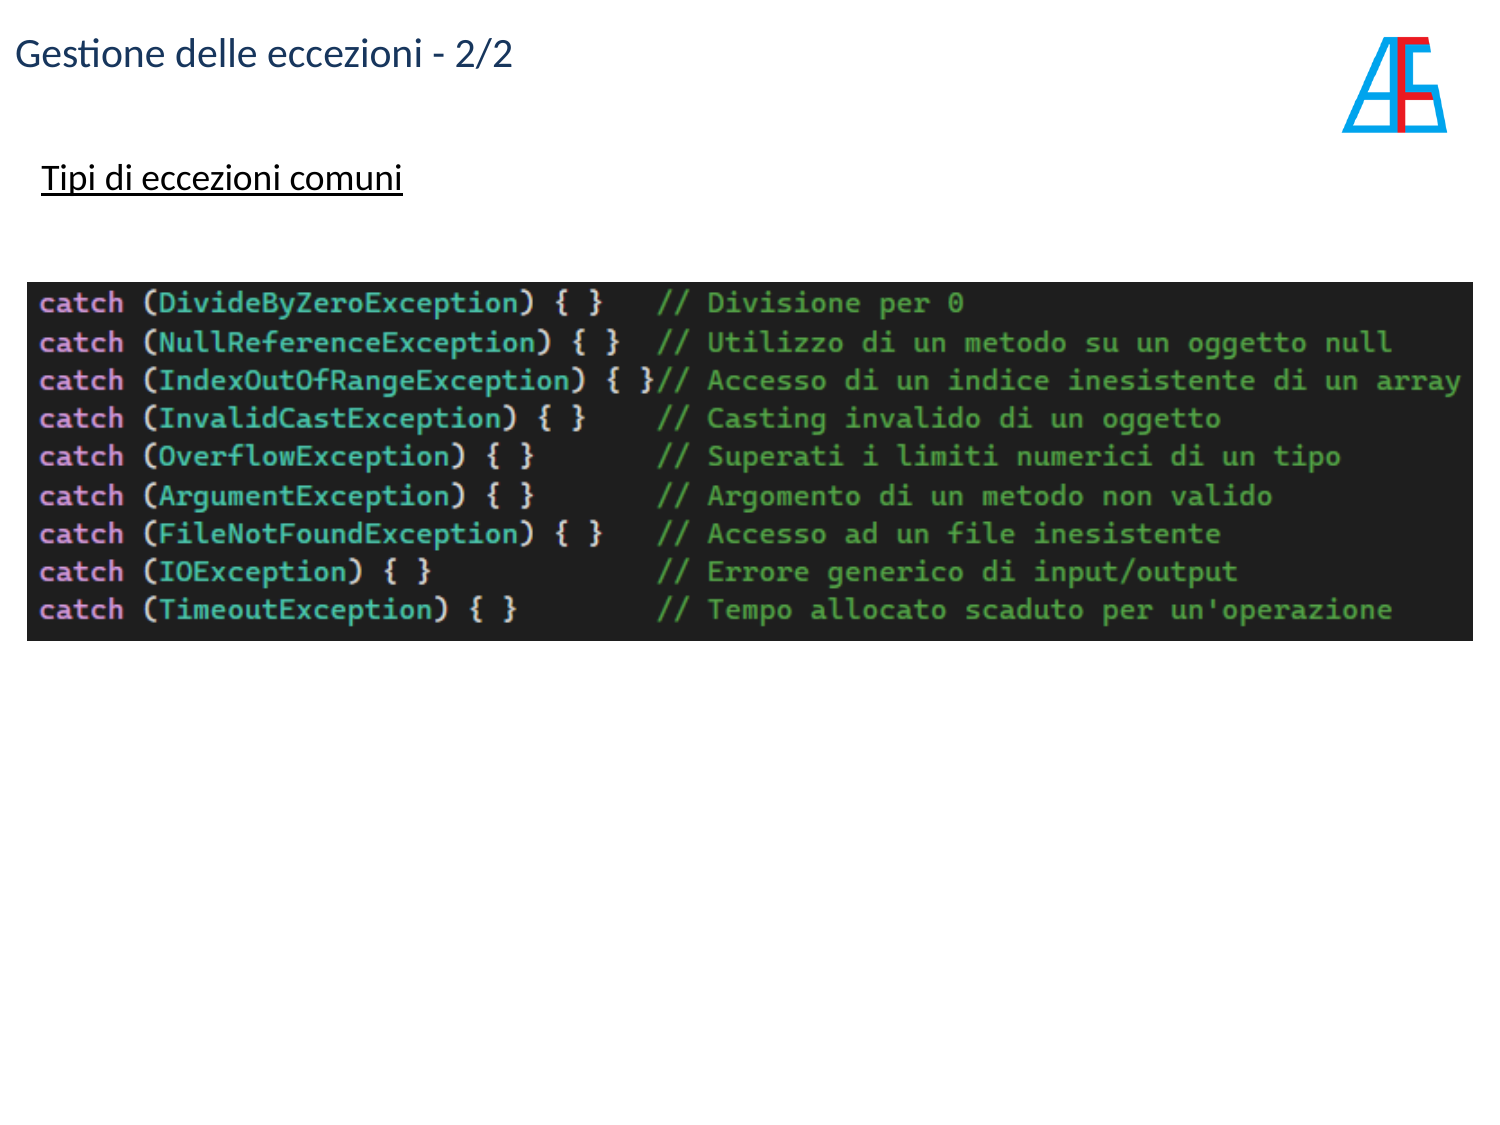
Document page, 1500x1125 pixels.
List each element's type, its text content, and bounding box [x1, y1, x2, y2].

picture [1338, 25, 1450, 158]
text_box Tipi di eccezioni comuni [26, 145, 467, 206]
text_box Gestione delle eccezioni - 2/2 [0, 0, 617, 102]
picture [27, 282, 1473, 641]
